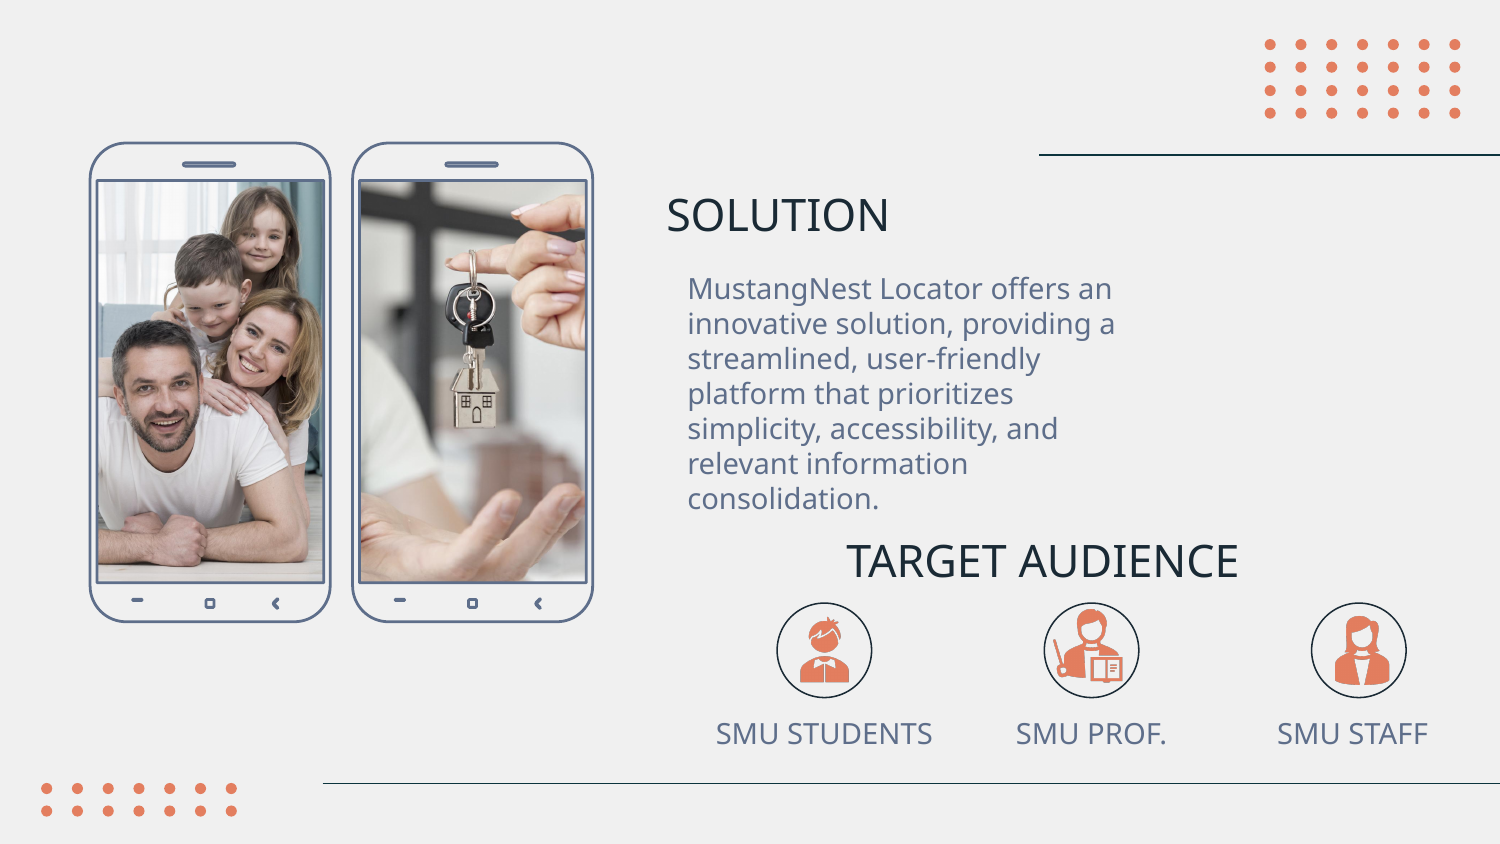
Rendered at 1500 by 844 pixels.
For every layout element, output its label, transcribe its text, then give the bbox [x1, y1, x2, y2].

text_box SMU STUDENTS [687, 700, 954, 750]
text_box [351, 141, 595, 624]
title SOLUTION [651, 181, 1079, 256]
picture [97, 179, 324, 583]
text_box SMU STAFF [1215, 700, 1490, 750]
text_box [1311, 602, 1407, 698]
text_box SMU PROF. [954, 700, 1215, 750]
picture [359, 179, 585, 583]
text_box [88, 141, 332, 624]
subtitle MustangNest Locator offers an innovative solution, providing a streamlined, user-friendly platform that prioritizes simplicity, accessibility, and relevant information consolidation. [672, 255, 1167, 528]
text_box TARGET AUDIENCE [831, 527, 1353, 602]
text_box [1044, 601, 1140, 698]
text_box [776, 602, 872, 698]
